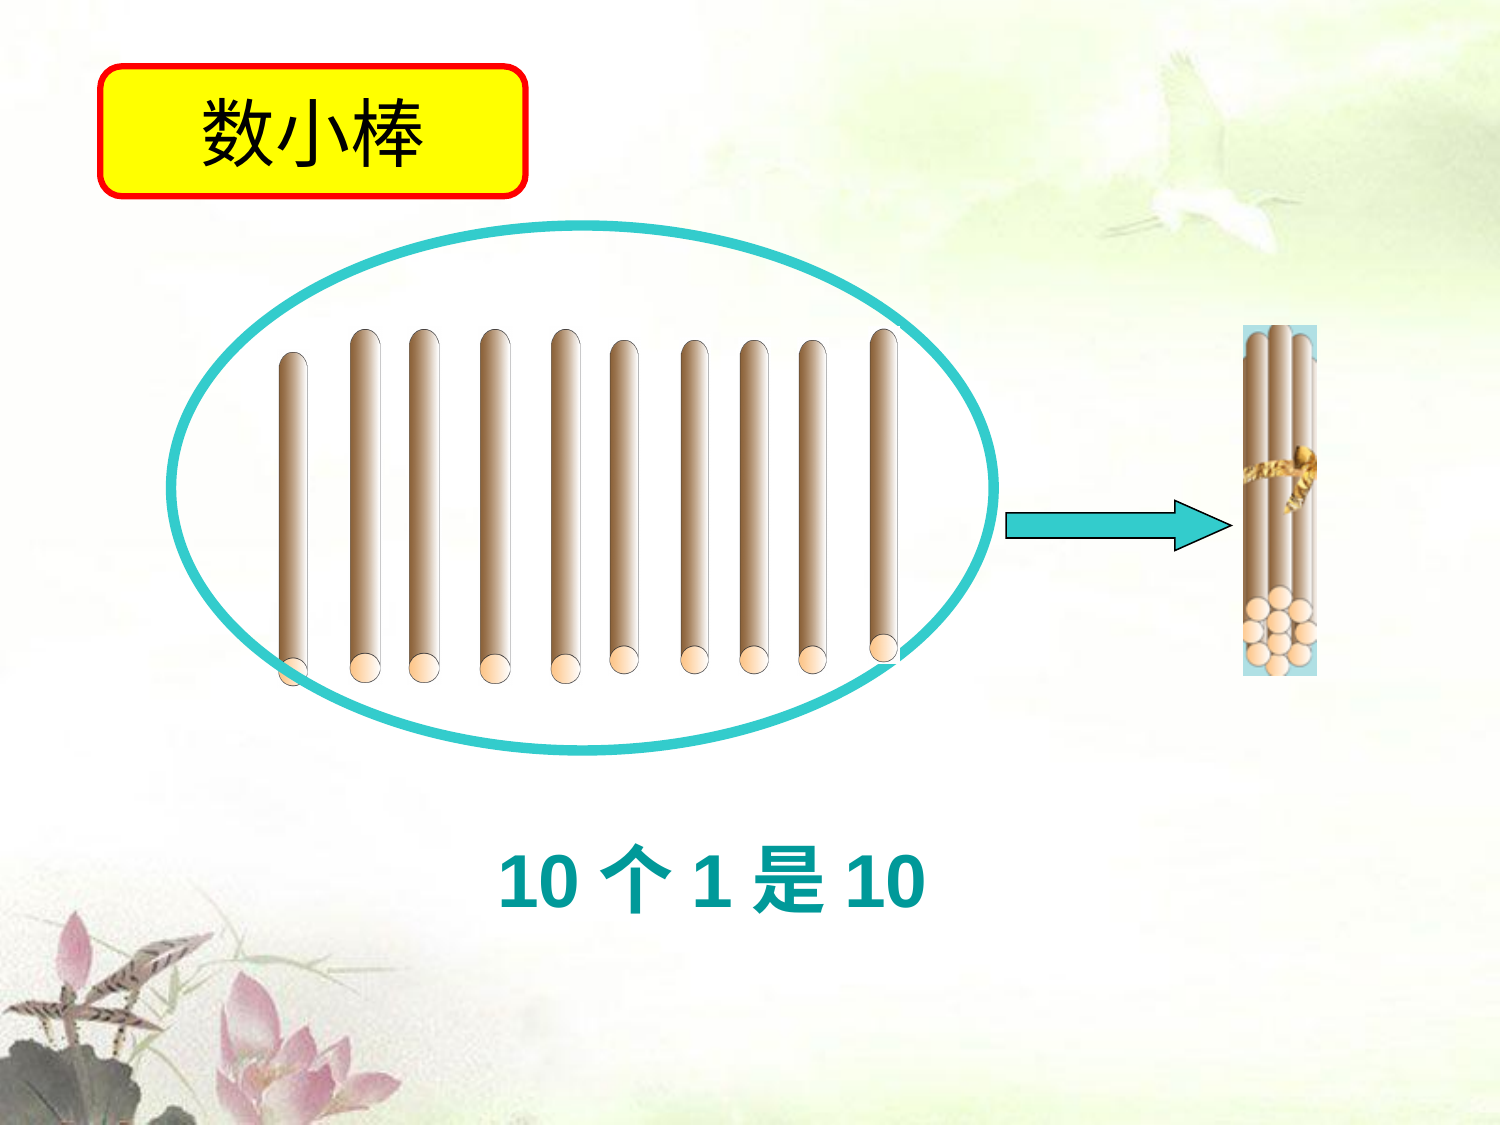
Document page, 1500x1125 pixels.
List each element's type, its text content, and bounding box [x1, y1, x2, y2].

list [548, 326, 584, 686]
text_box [867, 326, 901, 664]
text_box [277, 349, 310, 688]
text_box [1006, 500, 1232, 551]
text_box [737, 337, 771, 676]
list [478, 326, 513, 686]
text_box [678, 337, 712, 676]
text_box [796, 337, 830, 676]
text_box [171, 225, 994, 751]
text_box 数小棒 [100, 66, 526, 197]
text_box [608, 337, 641, 676]
picture [0, 0, 1500, 1125]
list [407, 325, 442, 686]
text_box 10个1是10 [399, 824, 1025, 930]
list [348, 325, 383, 686]
